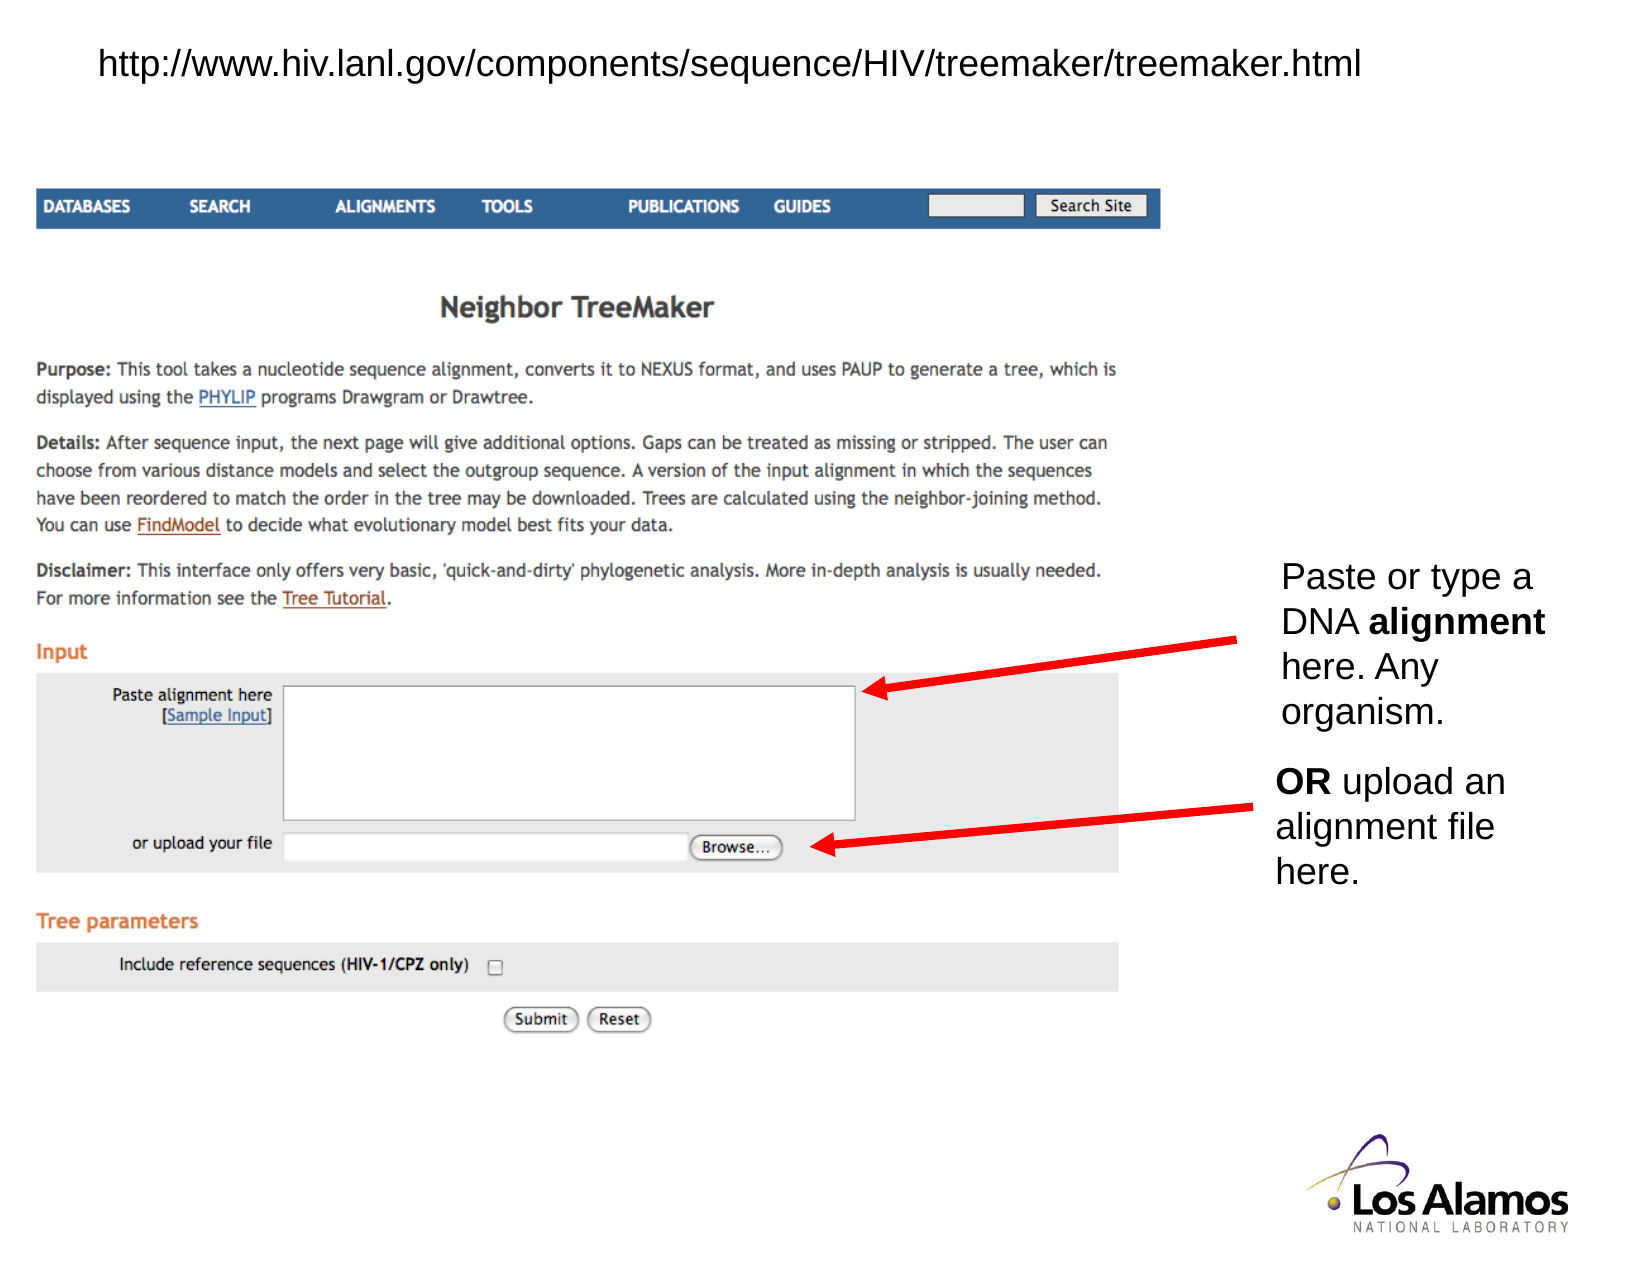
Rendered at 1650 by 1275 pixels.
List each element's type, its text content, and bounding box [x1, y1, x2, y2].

text_box OR upload an alignment file here. [1267, 749, 1591, 900]
text_box Paste or type a DNA alignment here. Any organism. [1273, 544, 1596, 740]
picture [1306, 1133, 1568, 1233]
text_box http://www.hiv.lanl.gov/components/sequence/HIV/treemaker/treemaker.html [90, 31, 1514, 92]
picture [19, 180, 1220, 1050]
